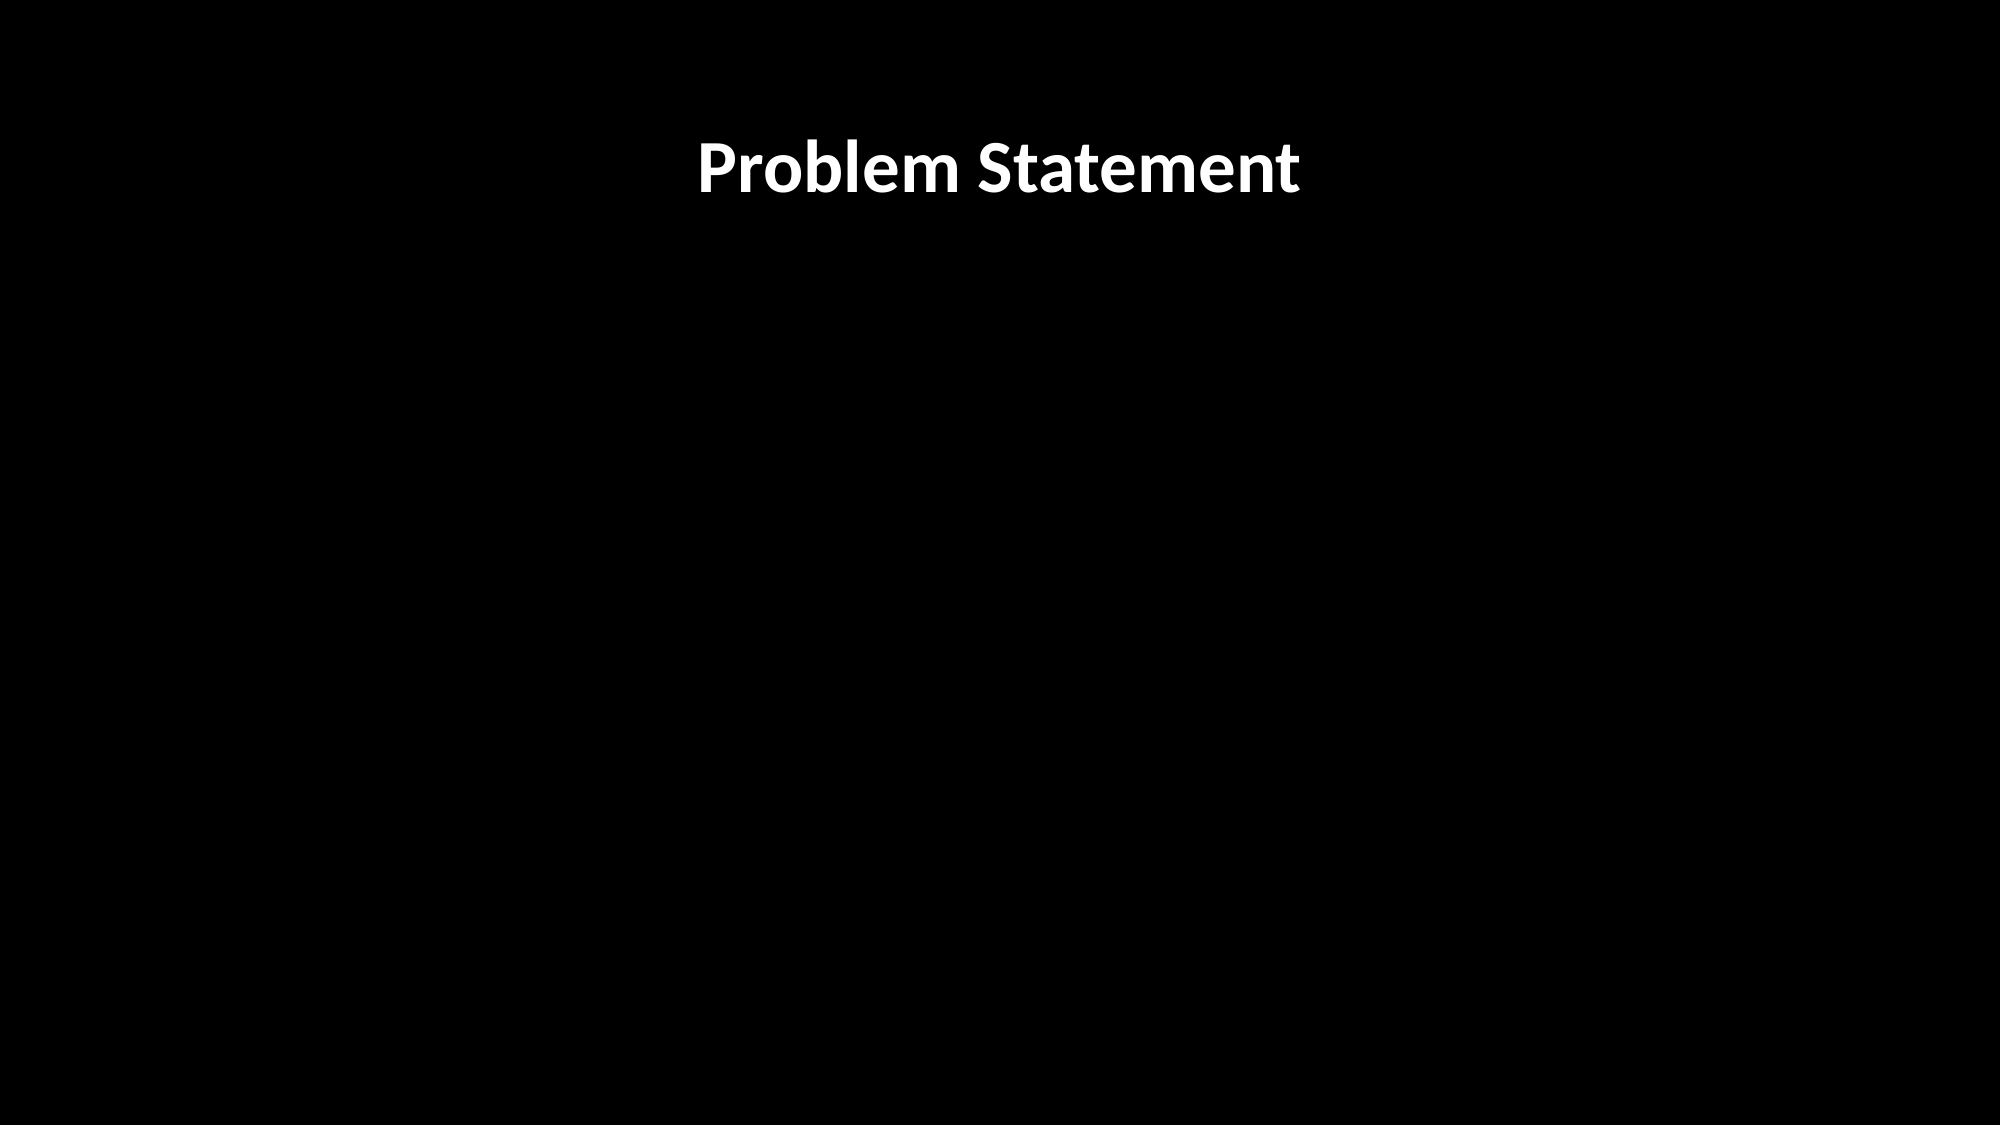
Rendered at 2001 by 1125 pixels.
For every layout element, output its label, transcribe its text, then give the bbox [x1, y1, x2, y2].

title Problem Statement [137, 59, 1863, 278]
